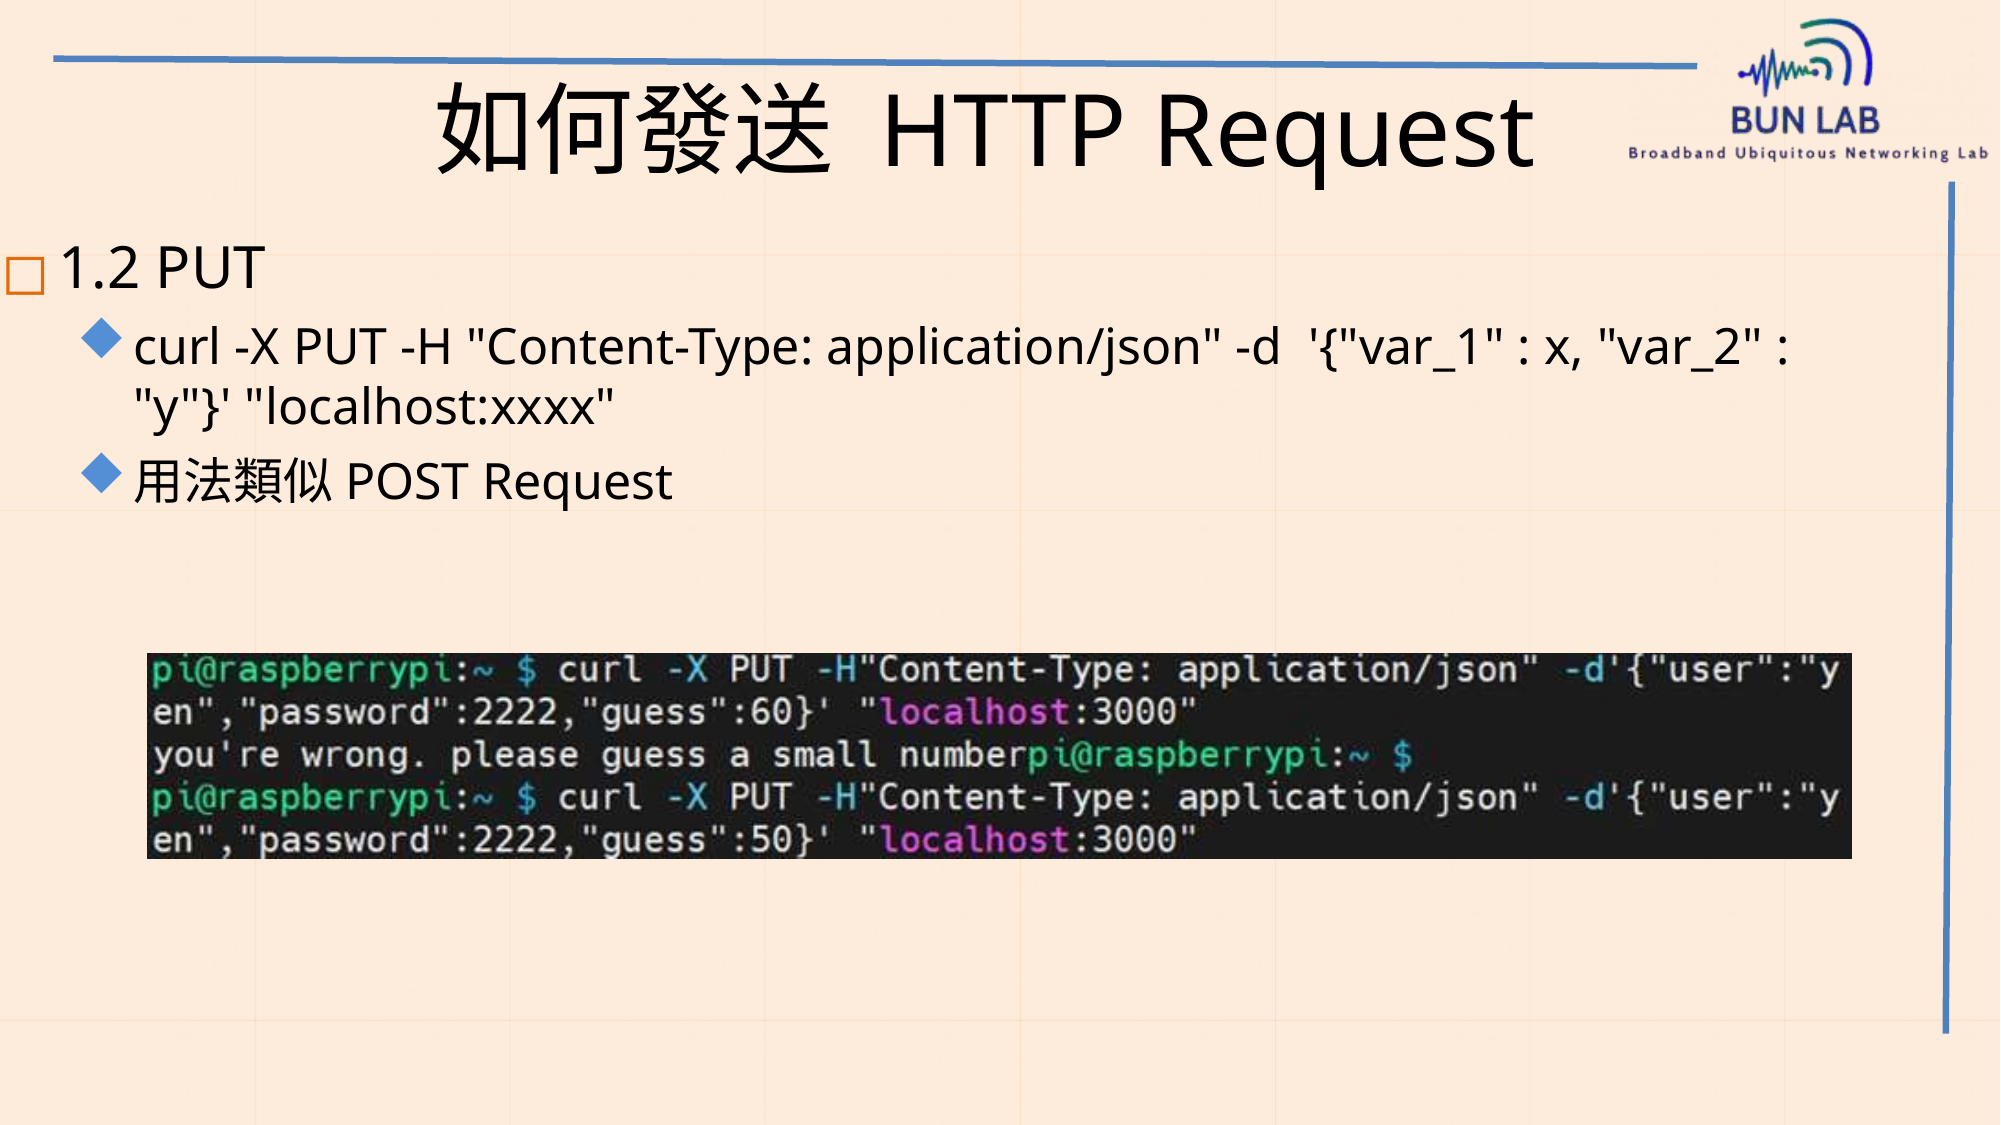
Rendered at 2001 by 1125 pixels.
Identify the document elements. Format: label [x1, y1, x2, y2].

picture [147, 653, 1853, 860]
text_box [0, 0, 2000, 1125]
